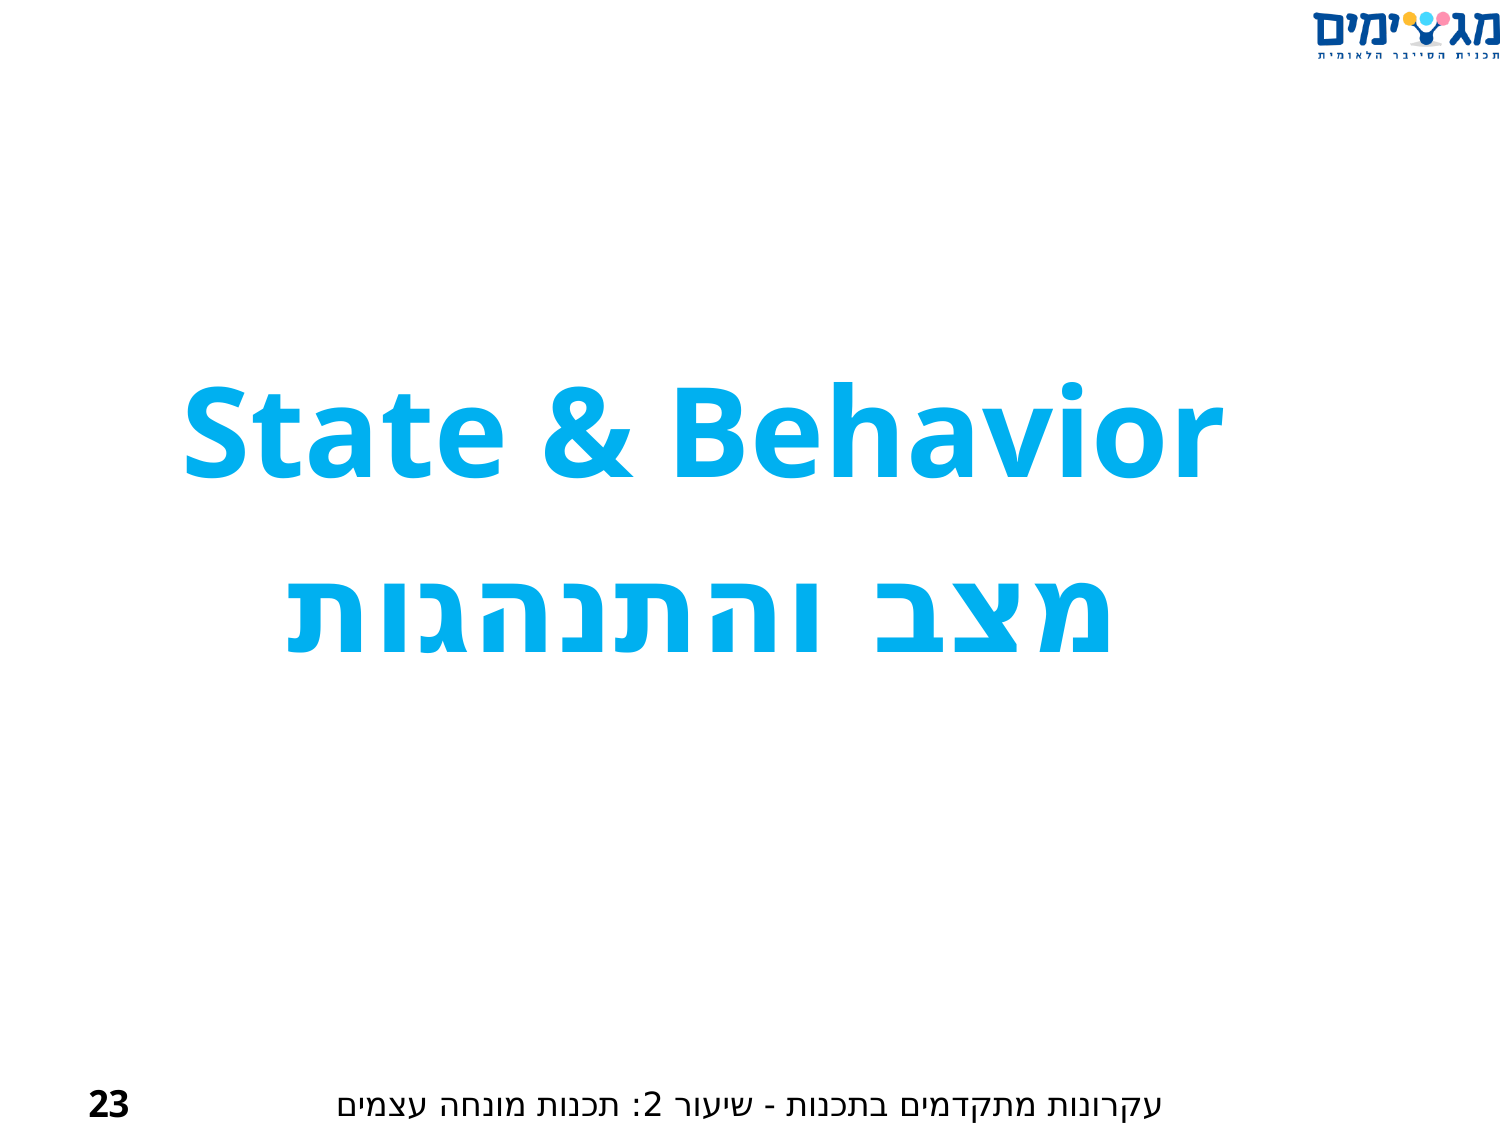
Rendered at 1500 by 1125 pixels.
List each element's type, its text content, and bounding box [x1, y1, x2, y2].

list State & Behavior מצב והתנהגות [125, 196, 1284, 835]
picture [1283, 0, 1500, 87]
